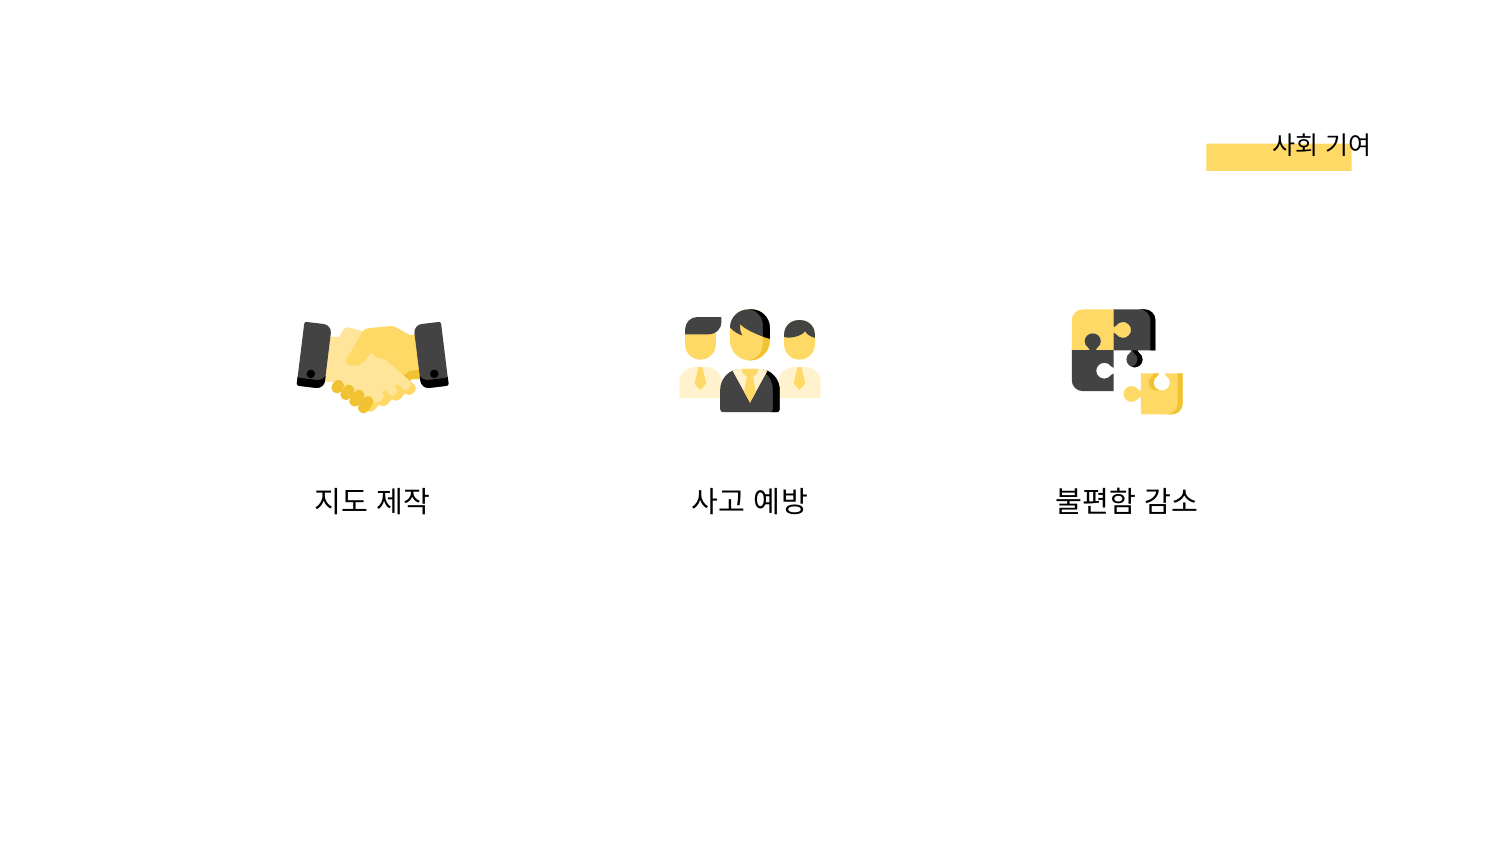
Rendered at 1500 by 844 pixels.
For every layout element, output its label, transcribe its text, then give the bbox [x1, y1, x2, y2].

title 사고 예방 [608, 442, 892, 534]
title 지도 제작 [231, 442, 514, 534]
title 불편함 감소 [986, 442, 1269, 534]
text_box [678, 309, 821, 413]
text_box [296, 321, 449, 414]
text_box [1071, 309, 1183, 415]
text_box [1205, 117, 1387, 175]
